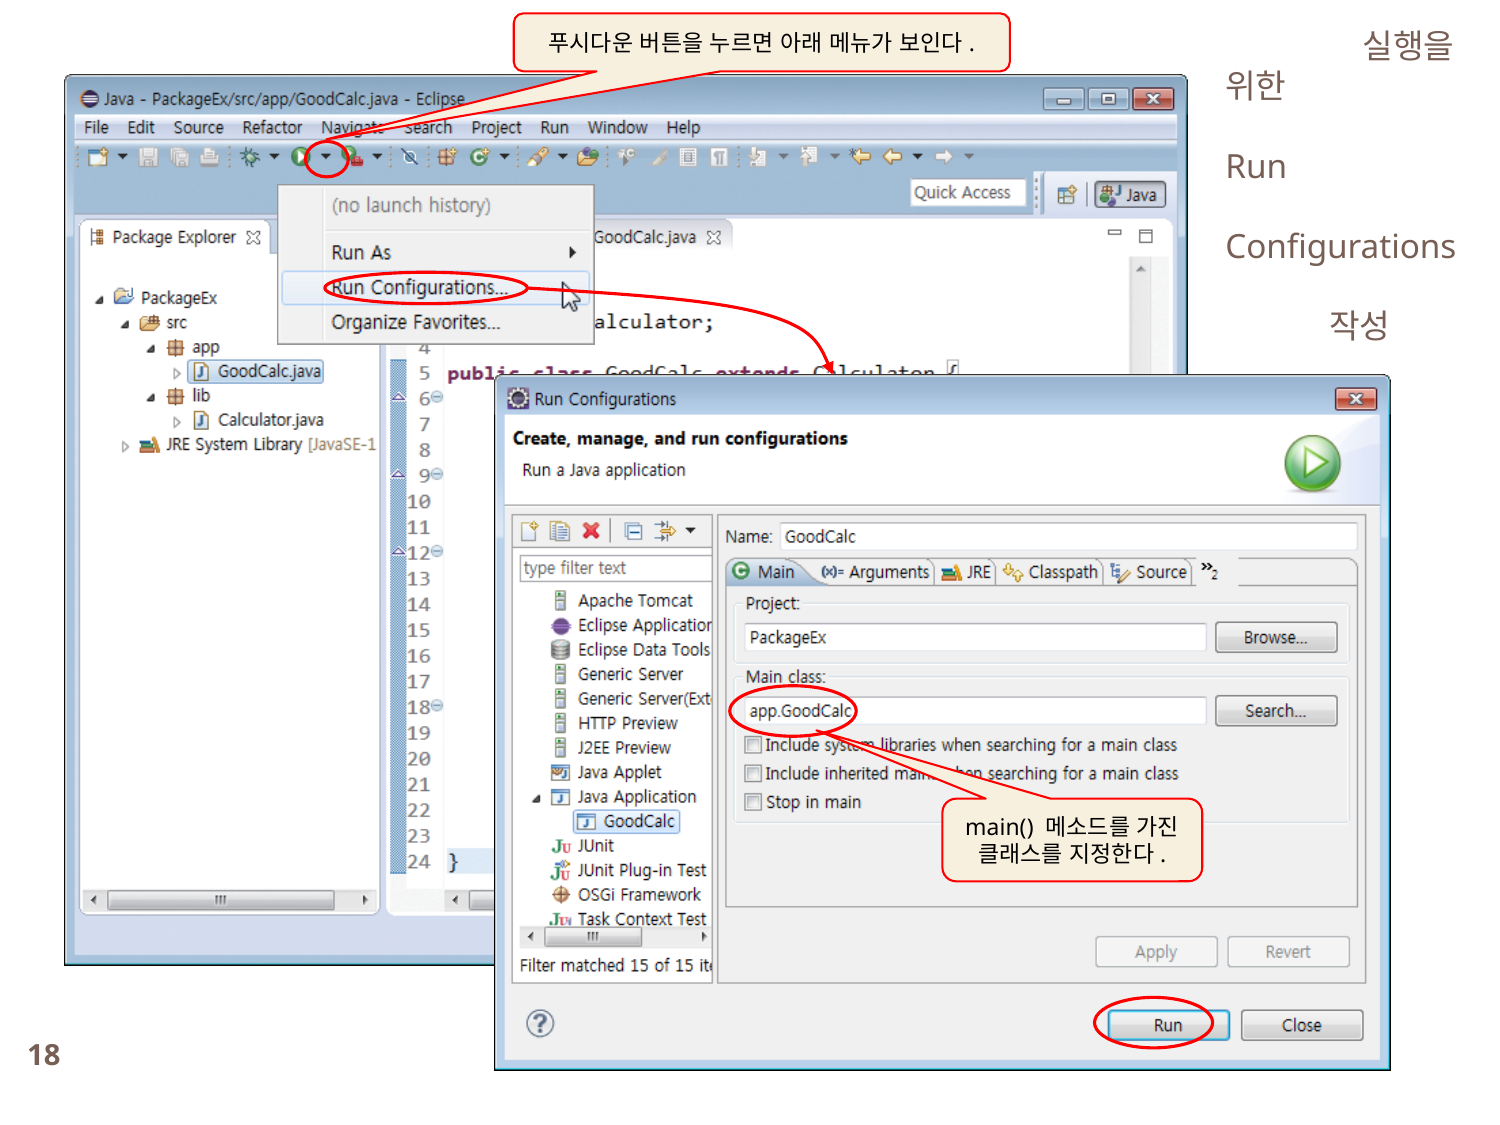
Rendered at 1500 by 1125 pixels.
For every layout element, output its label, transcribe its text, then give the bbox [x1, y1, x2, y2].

text_box [0, 0, 1500, 75]
slide_number 18 [0, 1025, 88, 1088]
picture [64, 74, 1391, 1071]
title 실행을 위한 Run Configurations 작성 [1210, 80, 1483, 290]
